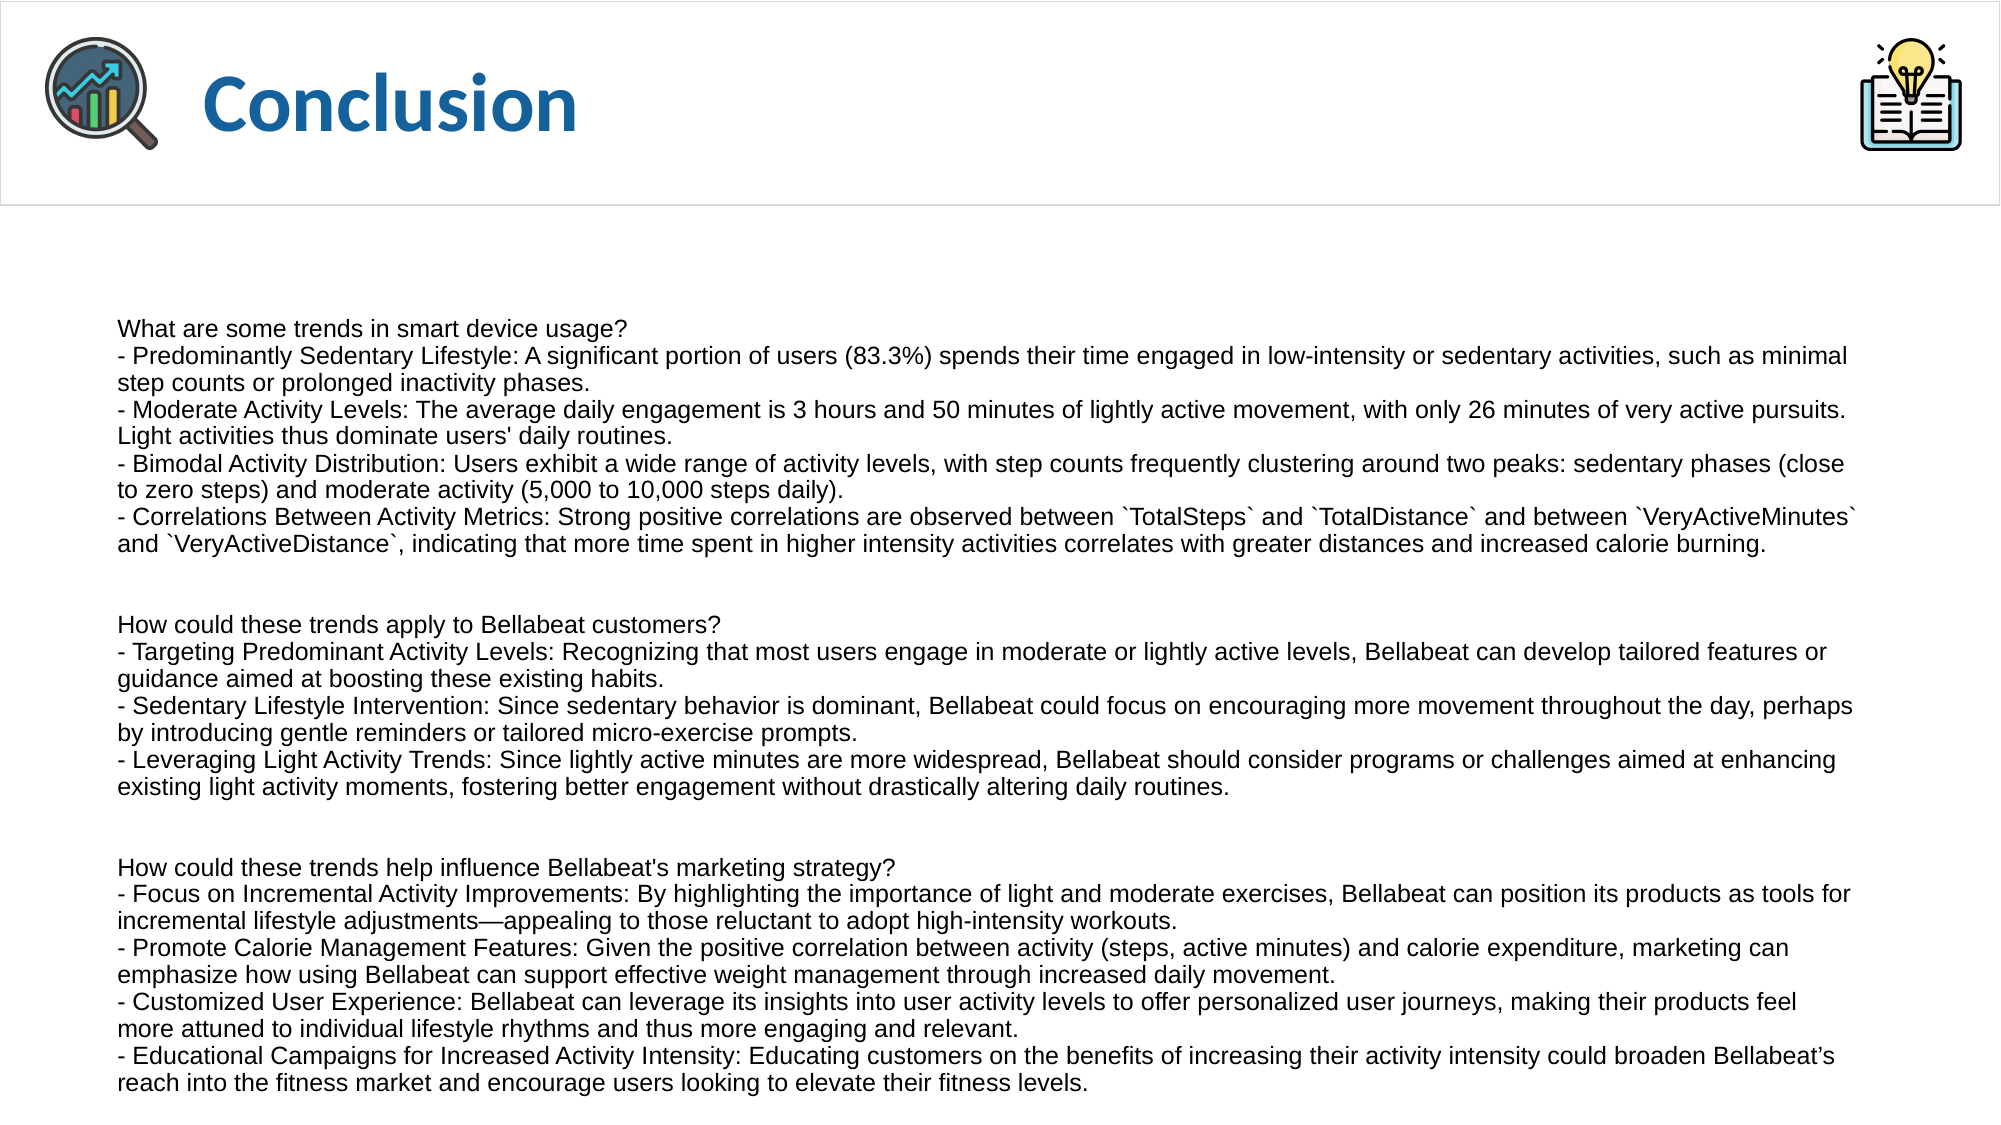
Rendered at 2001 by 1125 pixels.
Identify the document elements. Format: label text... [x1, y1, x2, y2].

title Conclusion [191, 35, 1787, 161]
list What are some trends in smart device usage? - Predominantly Sedentary Lifestyle: A significant portion of users (83.3%) spends their time engaged in low-intensity or sedentary activities, such as minimal step counts or prolonged inactivity phases. - Moderate Activity Levels: The average daily engagement is 3 hours and 50 minutes of lightly active movement, with only 26 minutes of very active pursuits. Light activities thus dominate users' daily routines. - Bimodal Activity Distribution: Users exhibit a wide range of activity levels, with step counts frequently clustering around two peaks: sedentary phases (close to zero steps) and moderate activity (5,000 to 10,000 steps daily). - Correlations Between Activity Metrics: Strong positive correlations are observed between `TotalSteps` and `TotalDistance` and between `VeryActiveMinutes` and `VeryActiveDistance`, indicating that more time spent in higher intensity activities correlates with greater distances and increased calorie burning. How could these trends apply to Bellabeat customers? - Targeting Predominant Activity Levels: Recognizing that most users engage in moderate or lightly active levels, Bellabeat can develop tailored features or guidance aimed at boosting these existing habits. - Sedentary Lifestyle Intervention: Since sedentary behavior is dominant, Bellabeat could focus on encouraging more movement throughout the day, perhaps by introducing gentle reminders or tailored micro-exercise prompts. - Leveraging Light Activity Trends: Since lightly active minutes are more widespread, Bellabeat should consider programs or challenges aimed at enhancing existing light activity moments, fostering better engagement without drastically altering daily routines. How could these trends help influence Bellabeat's marketing strategy? - Focus on Incremental Activity Improvements: By highlighting the importance of light and moderate exercises, Bellabeat can position its products as tools for incremental lifestyle adjustments—appealing to those reluctant to adopt high-intensity workouts. - Promote Calorie Management Features: Given the positive correlation between activity (steps, active minutes) and calorie expenditure, marketing can emphasize how using Bellabeat can support effective weight management through increased daily movement. - Customized User Experience: Bellabeat can leverage its insights into user activity levels to offer personalized user journeys, making their products feel more attuned to individual lifestyle rhythms and thus more engaging and relevant. - Educational Campaigns for Increased Activity Intensity: Educating customers on the benefits of increasing their activity intensity could broaden Bellabeat’s reach into the fitness market and encourage users looking to elevate their fitness levels. [75, 310, 1876, 1061]
picture [45, 37, 158, 150]
picture [1855, 38, 1967, 151]
